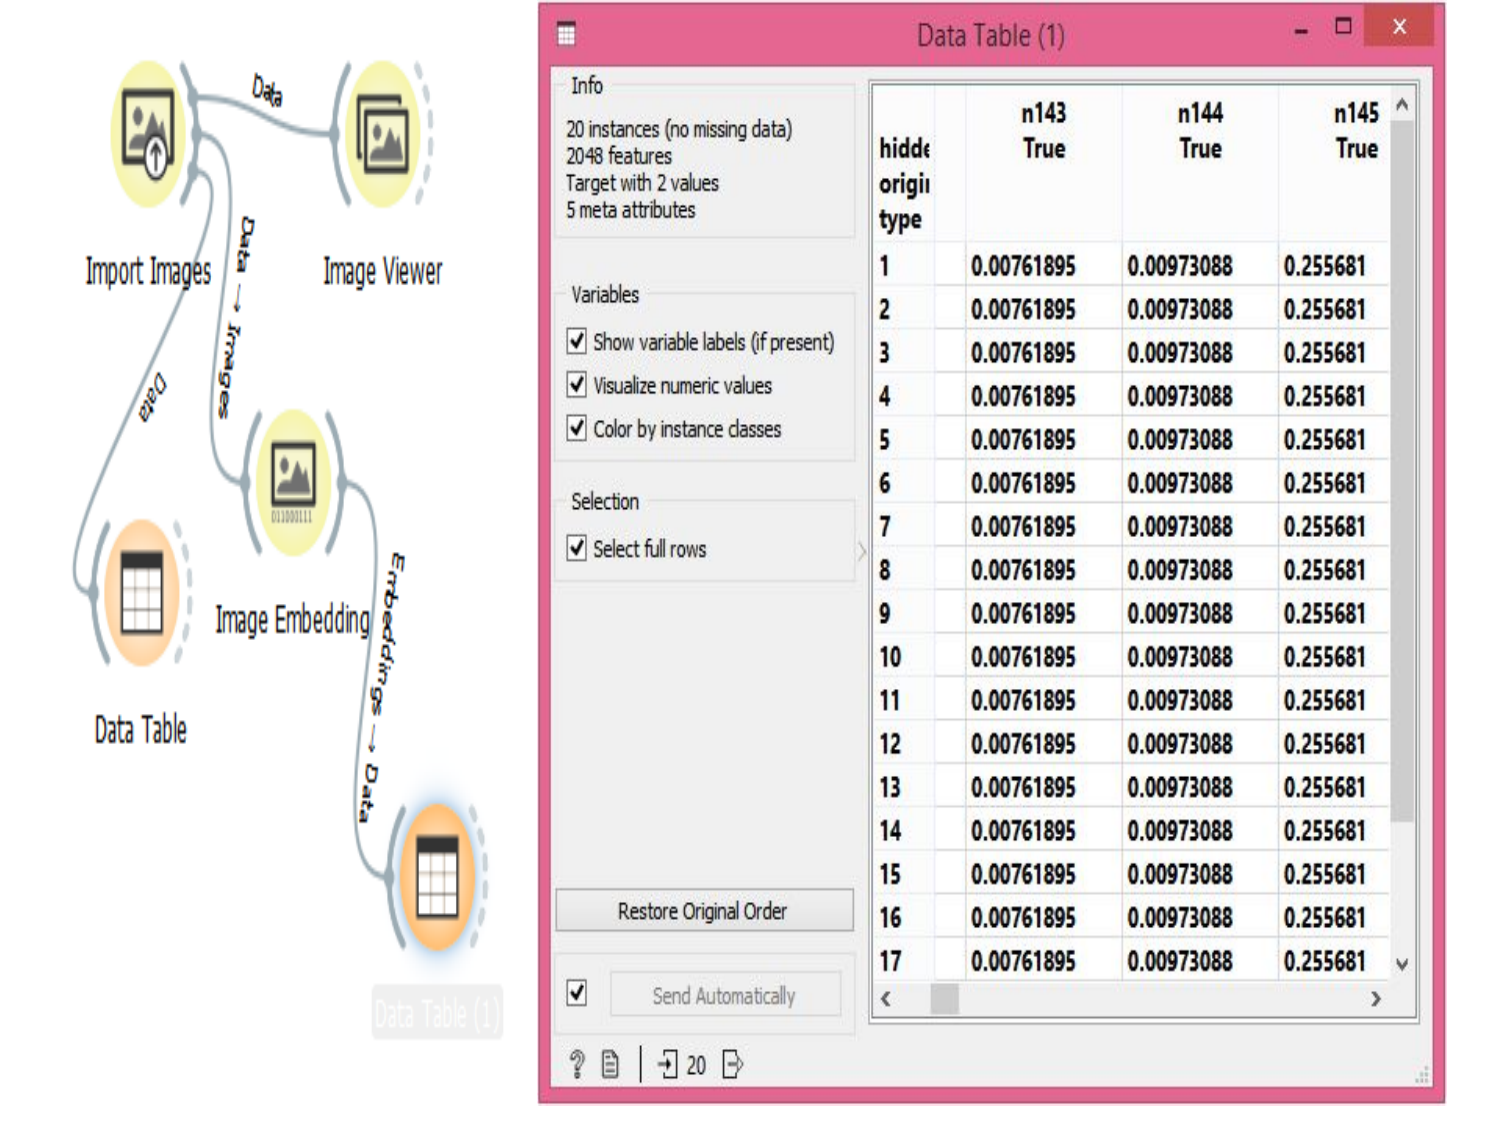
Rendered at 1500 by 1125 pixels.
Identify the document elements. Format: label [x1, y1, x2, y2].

picture [537, 0, 1447, 1107]
list [52, 18, 532, 1071]
